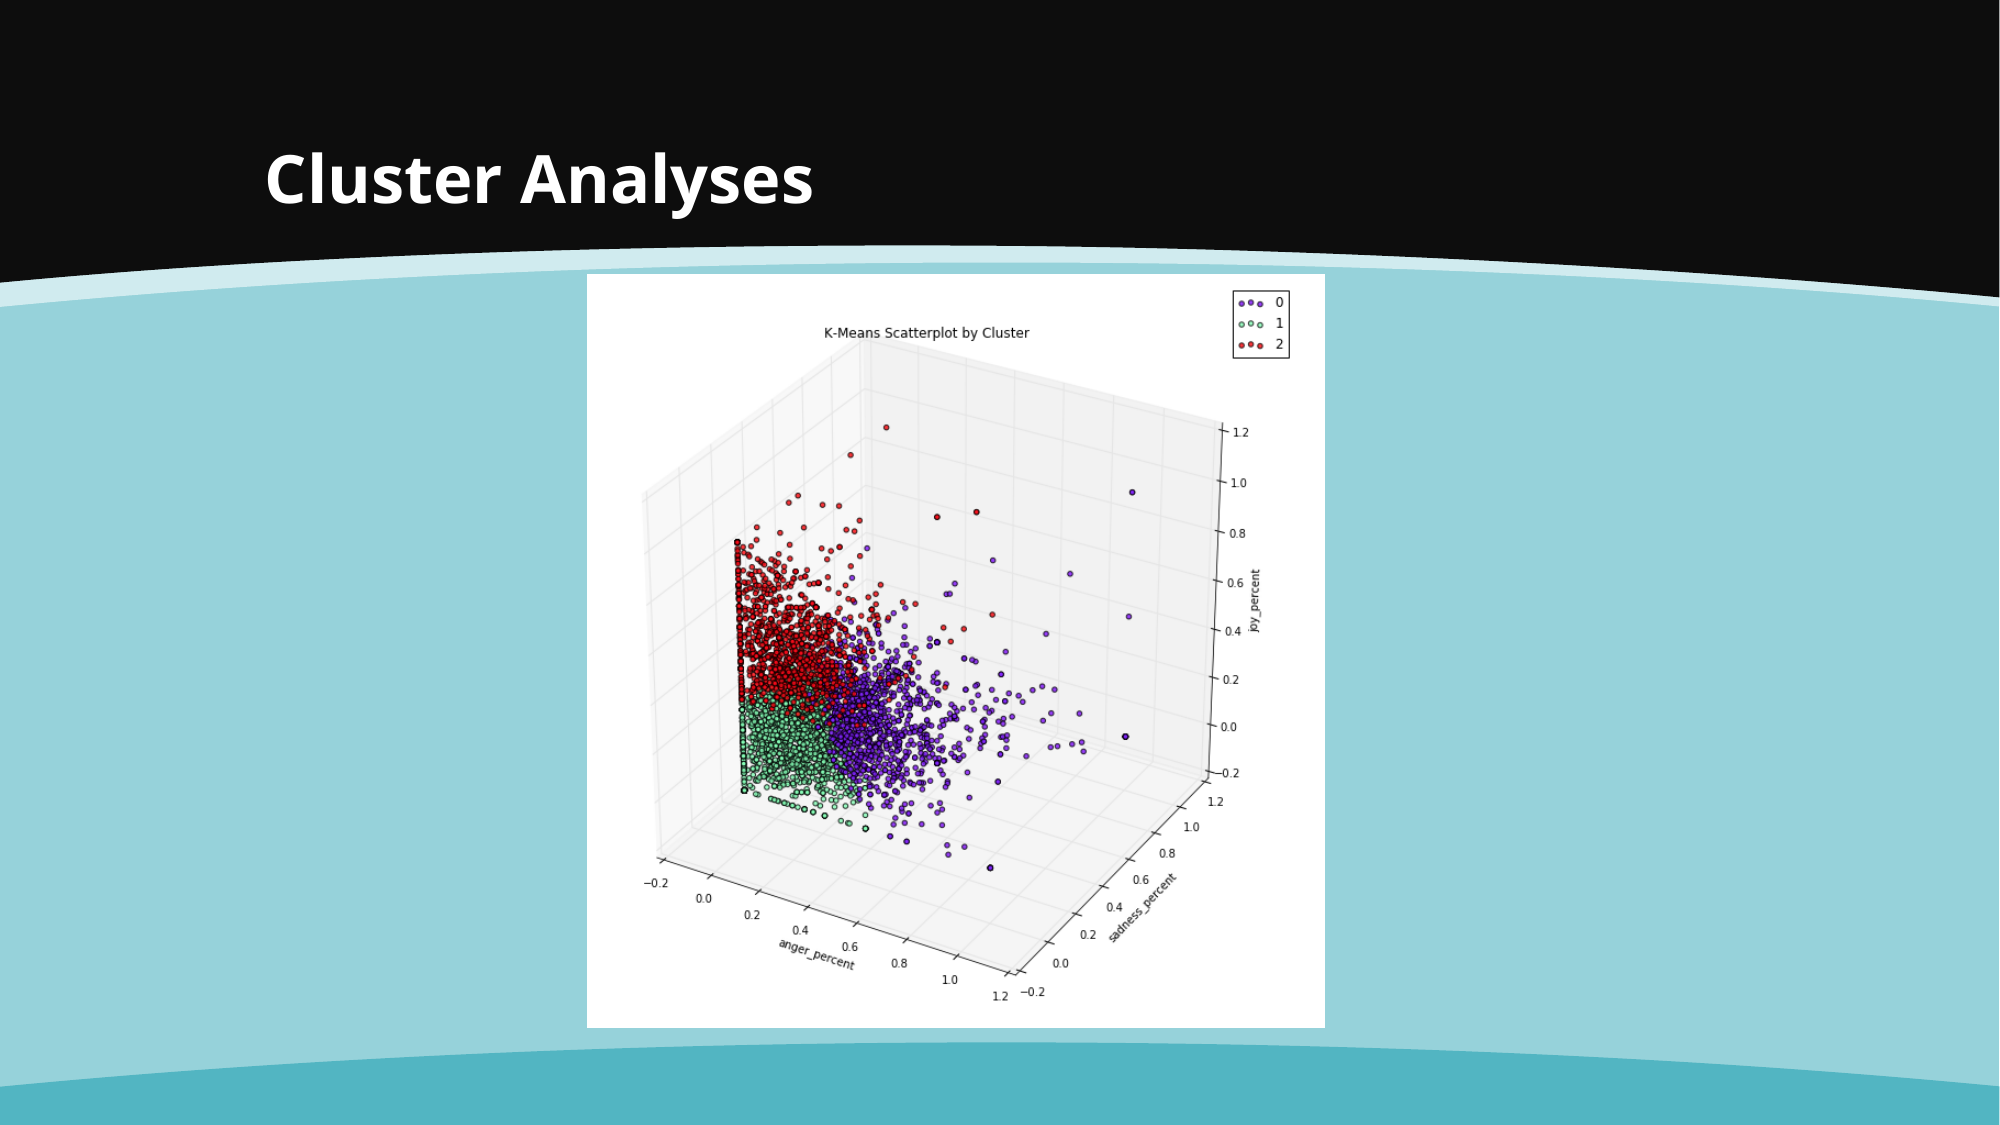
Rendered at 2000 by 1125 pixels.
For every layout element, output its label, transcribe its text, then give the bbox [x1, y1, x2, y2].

title Cluster Analyses [249, 45, 1750, 225]
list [587, 274, 1325, 1028]
